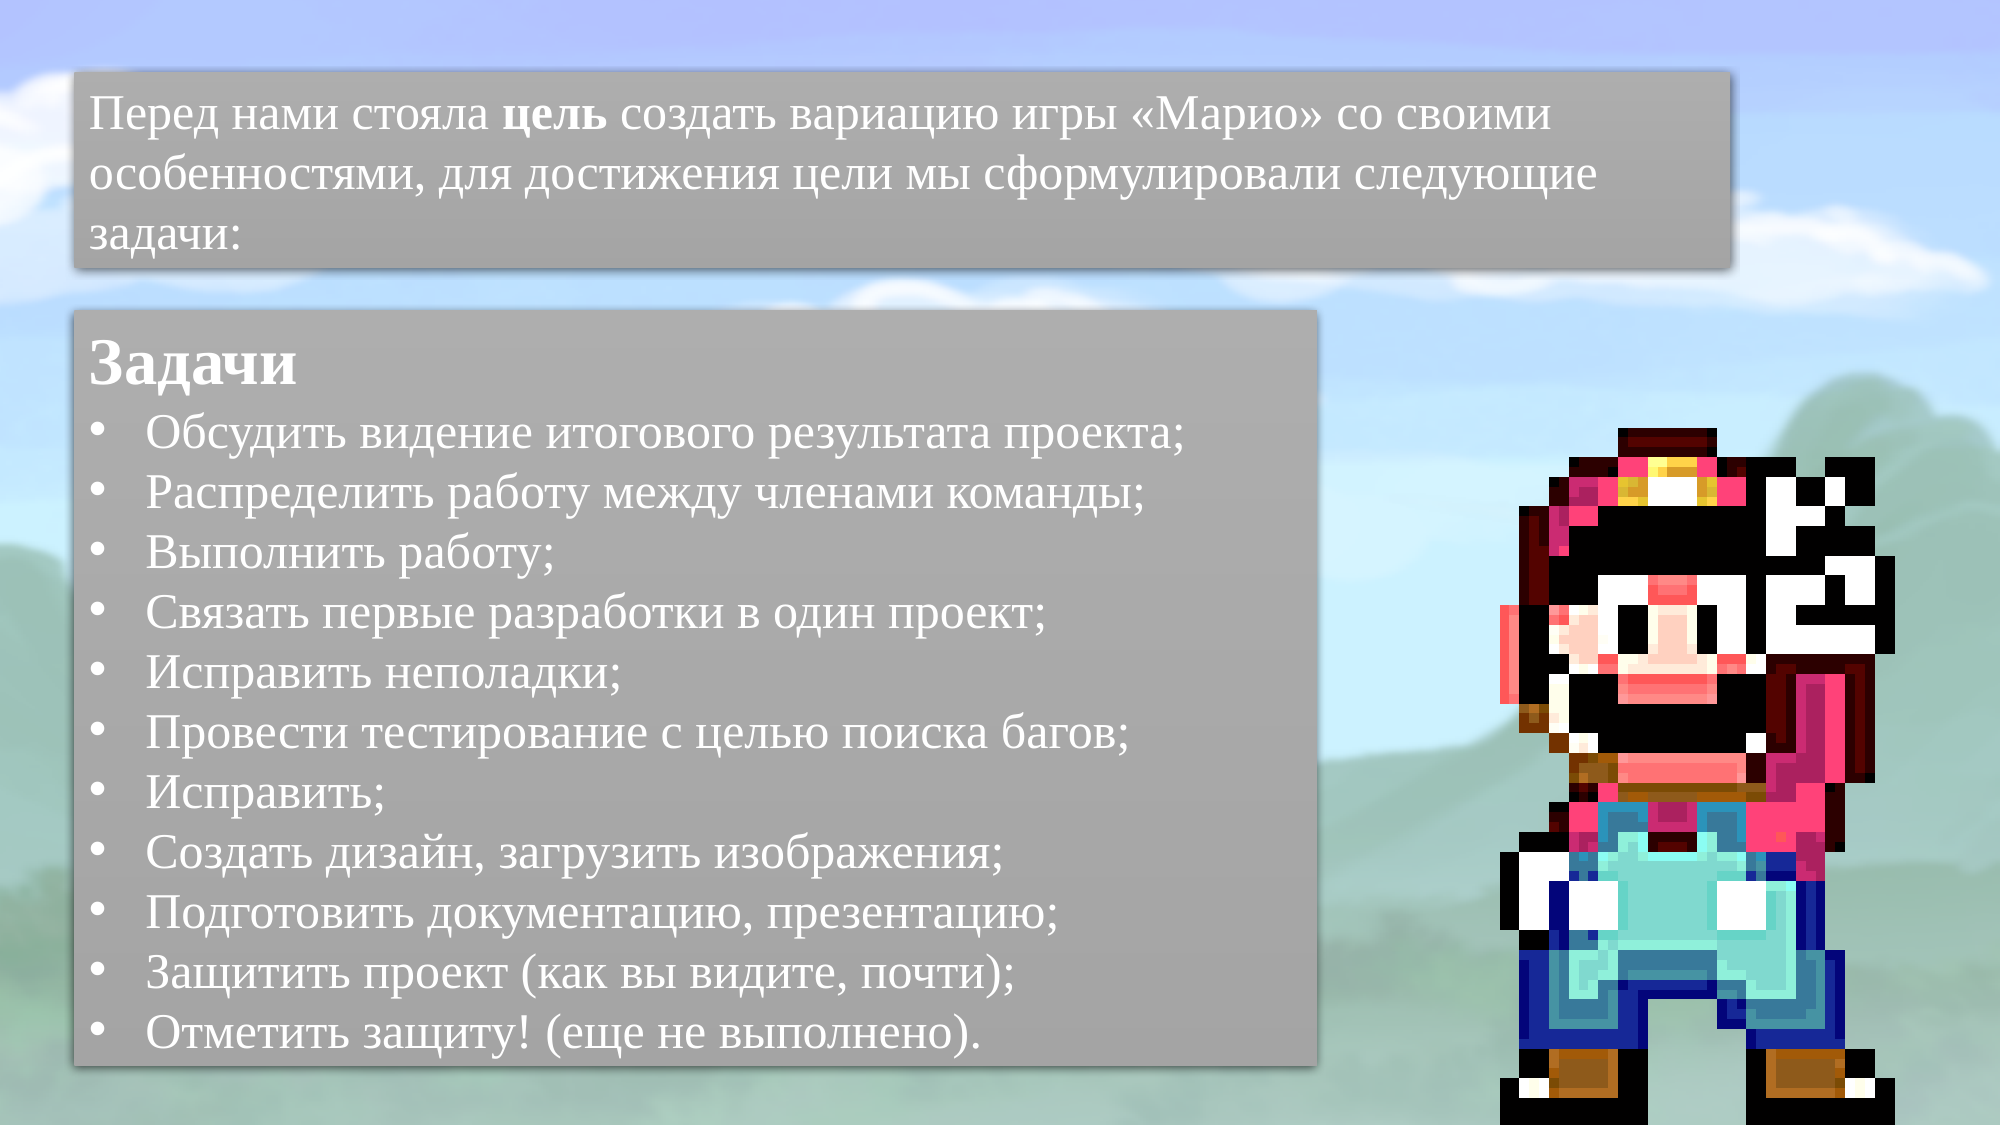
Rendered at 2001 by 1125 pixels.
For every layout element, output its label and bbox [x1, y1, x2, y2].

list [1500, 427, 1895, 1125]
picture [0, 0, 2000, 1125]
